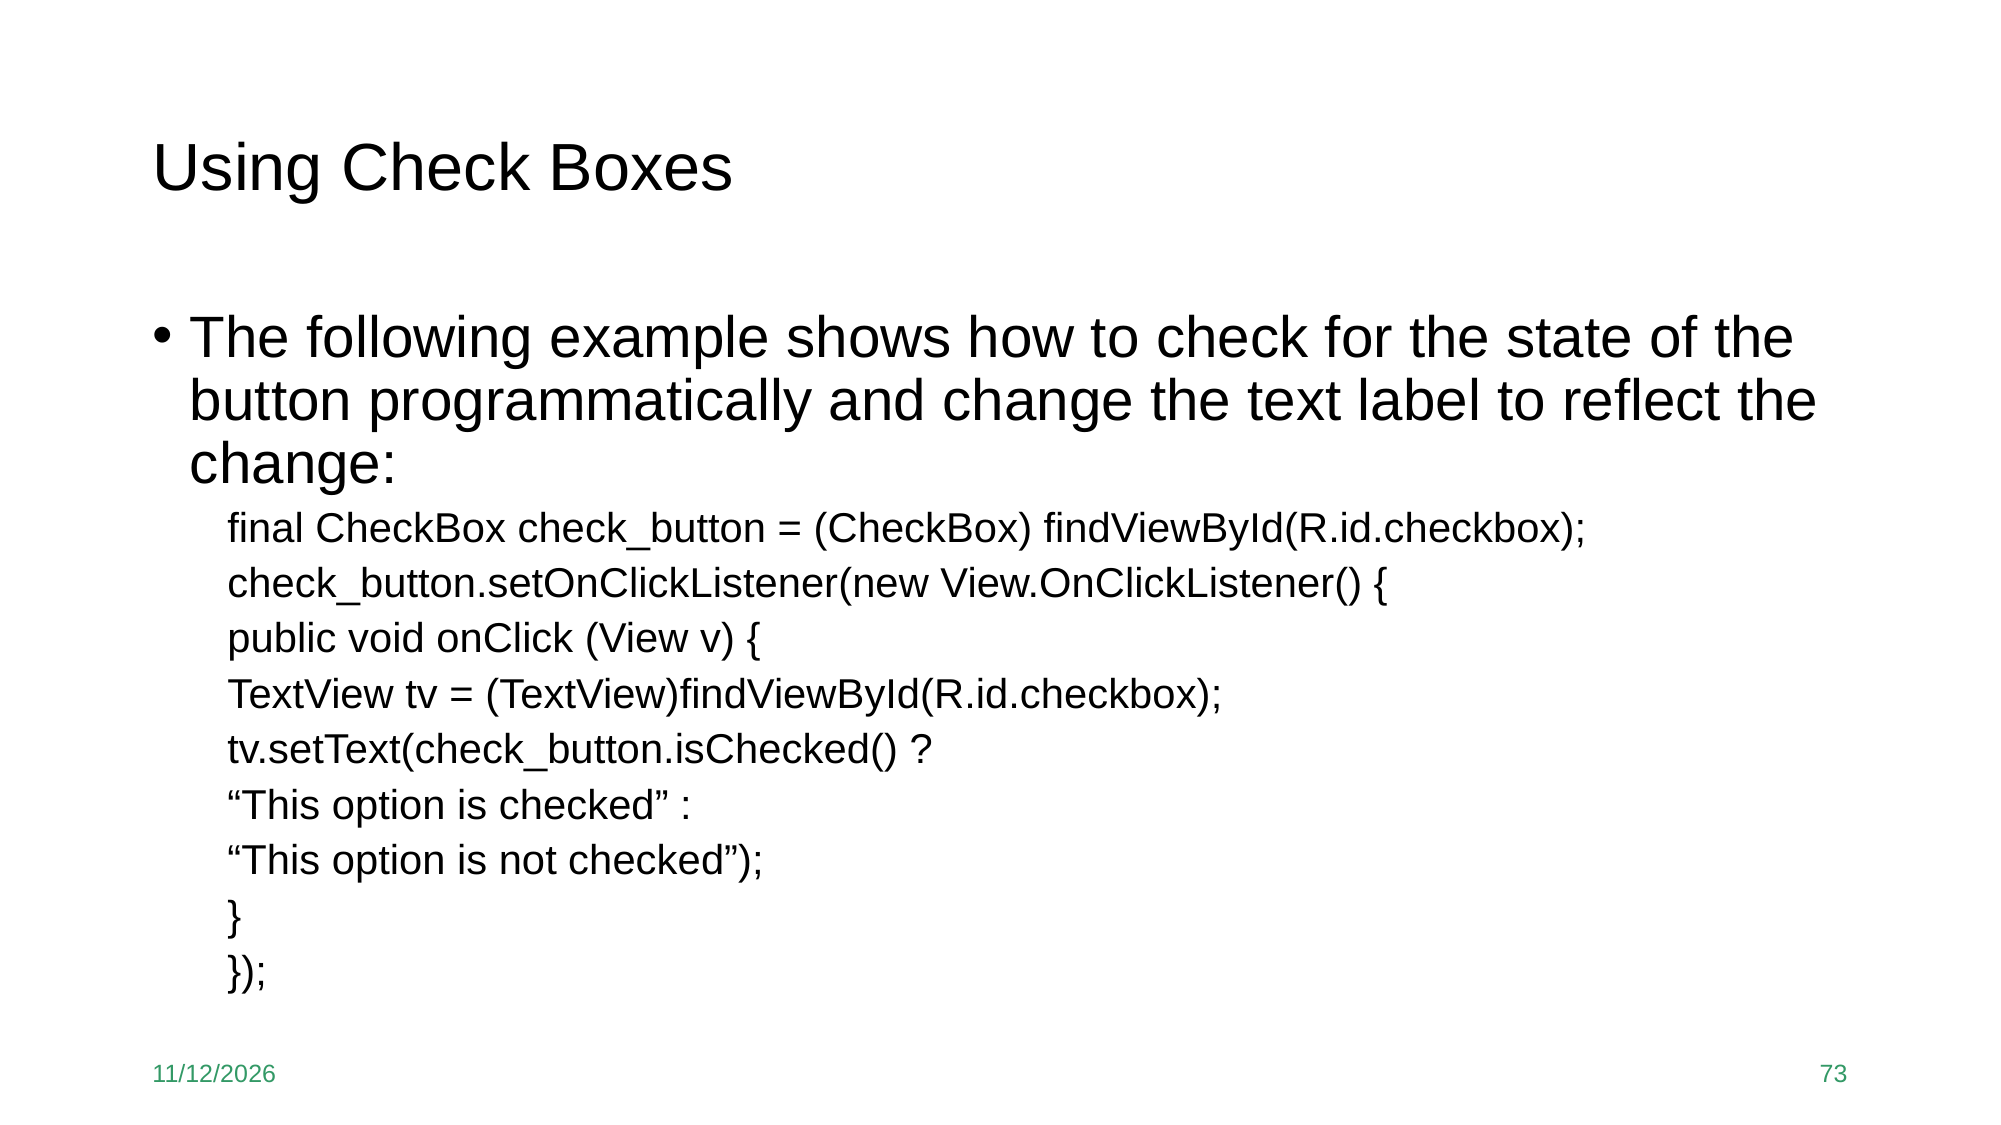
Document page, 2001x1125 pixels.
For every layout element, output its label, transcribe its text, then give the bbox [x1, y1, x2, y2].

title Using Check Boxes [137, 59, 1863, 278]
list The following example shows how to check for the state of the button programmatically and change the text label to reflect the change: final CheckBox check_button = (CheckBox) findViewById(R.id.checkbox); check_button.setOnClickListener(new View.OnClickListener() { public void onClick (View v) { TextView tv = (TextView)findViewById(R.id.checkbox); tv.setText(check_button.isChecked() ? “This option is checked” : “This option is not checked”); } }); [137, 299, 1863, 1014]
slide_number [137, 1042, 588, 1103]
slide_number 73 [1412, 1042, 1863, 1103]
